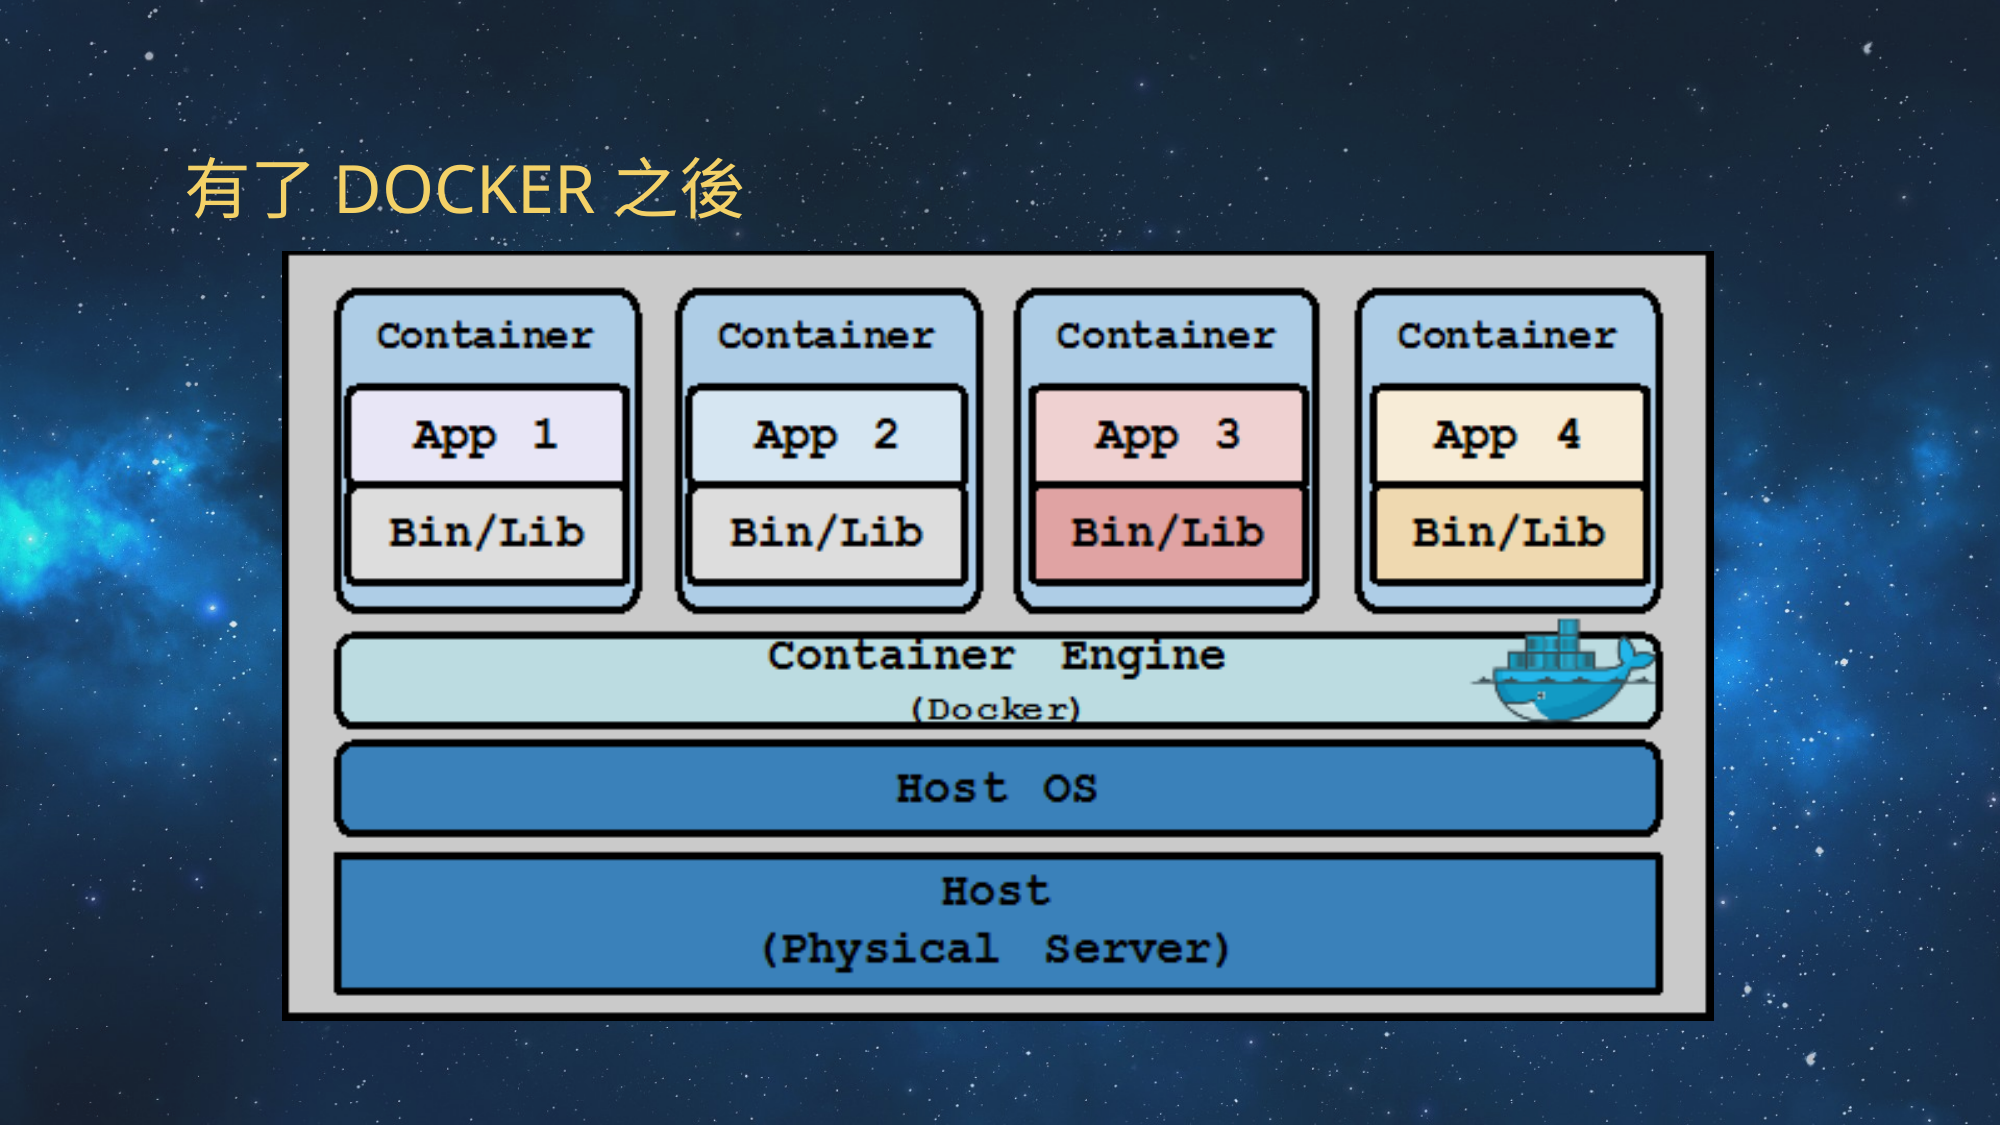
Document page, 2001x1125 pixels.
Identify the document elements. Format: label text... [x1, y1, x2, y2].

title 有了docker之後 [169, 30, 1795, 343]
picture [282, 251, 1714, 1021]
